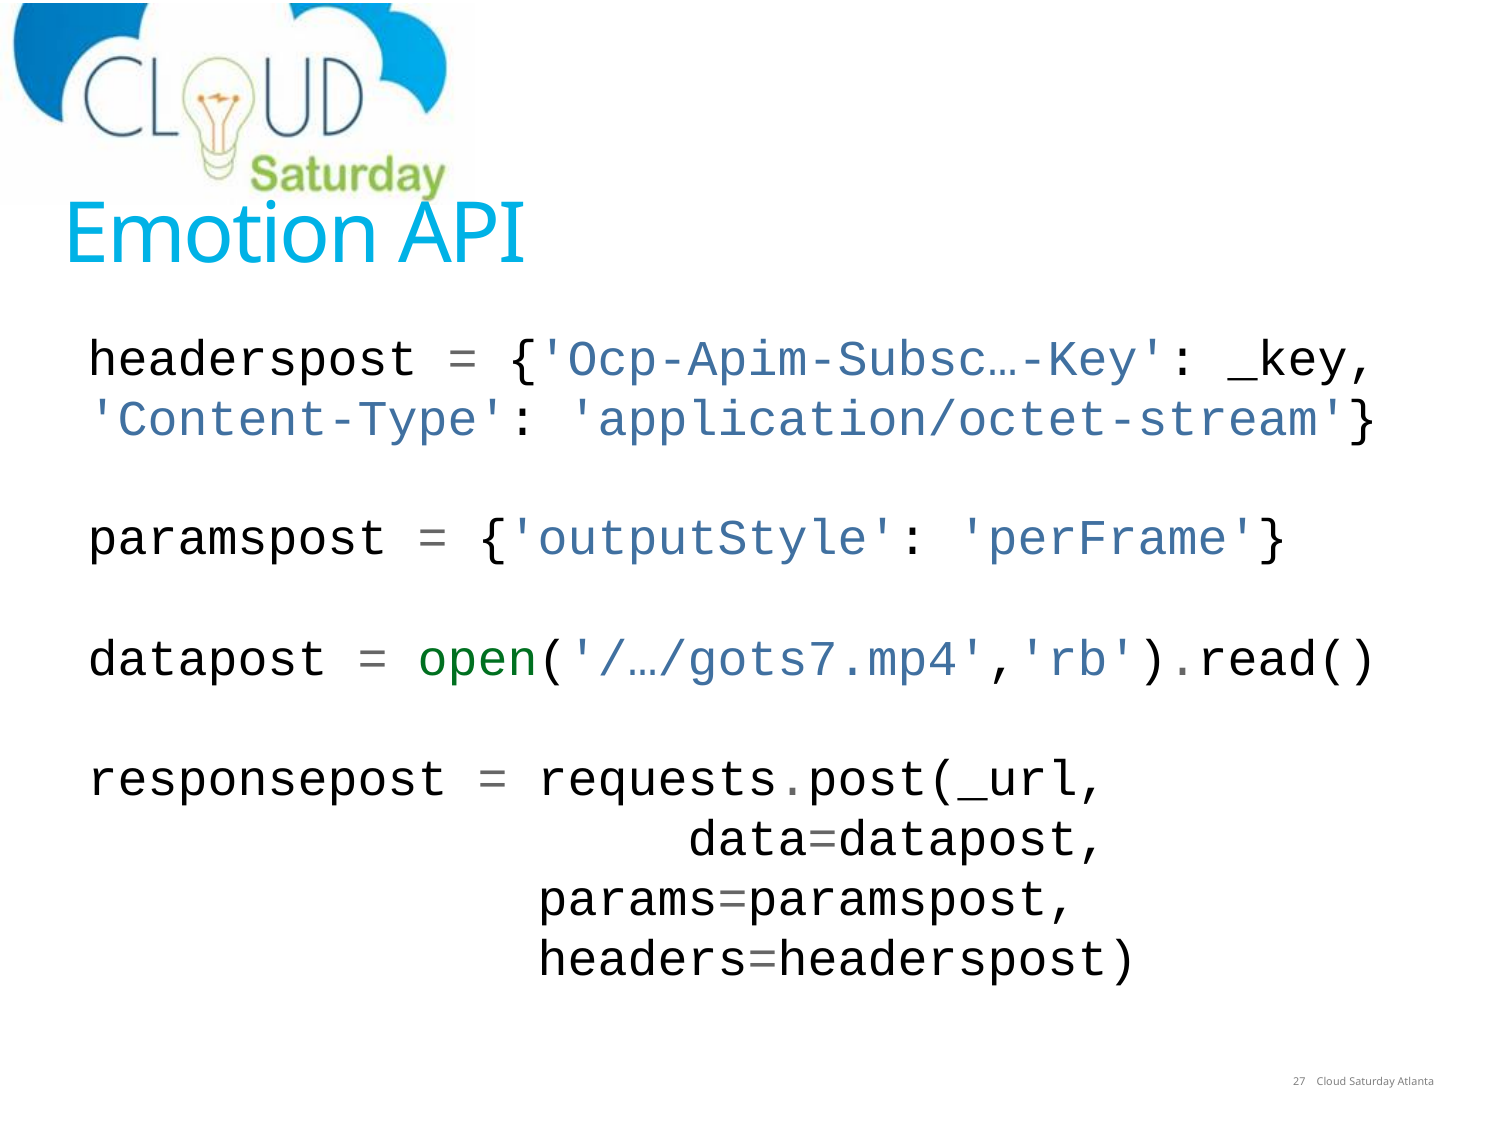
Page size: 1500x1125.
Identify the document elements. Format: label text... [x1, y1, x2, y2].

title Emotion API [62, 189, 1435, 282]
text_box headerspost = {'Ocp-Apim-Subsc…-Key': _key, 'Content-Type': 'application/octet-stream'} paramspost = {'outputStyle': 'perFrame'} datapost = open('/…/gots7.mp4','rb').read() responsepost = requests.post(_url, data=datapost, params=paramspost, headers=headerspost) [87, 324, 1435, 985]
picture [0, 3, 475, 205]
